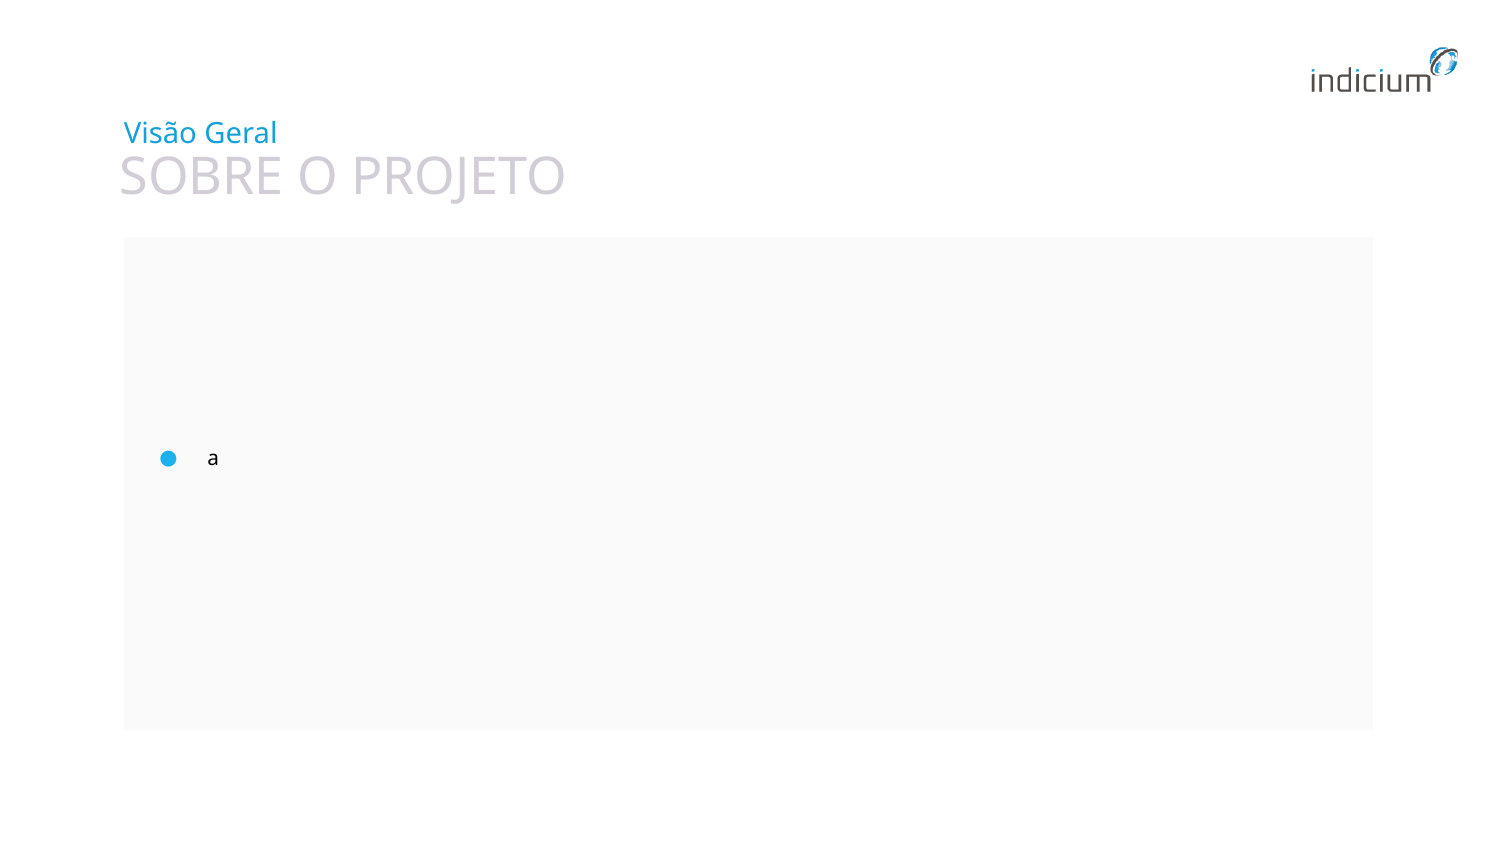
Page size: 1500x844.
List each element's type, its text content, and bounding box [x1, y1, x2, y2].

picture [1288, 33, 1471, 120]
text_box Visão Geral [120, 102, 609, 153]
text_box a [123, 237, 1373, 730]
text_box SOBRE O PROJETO [116, 130, 1416, 218]
